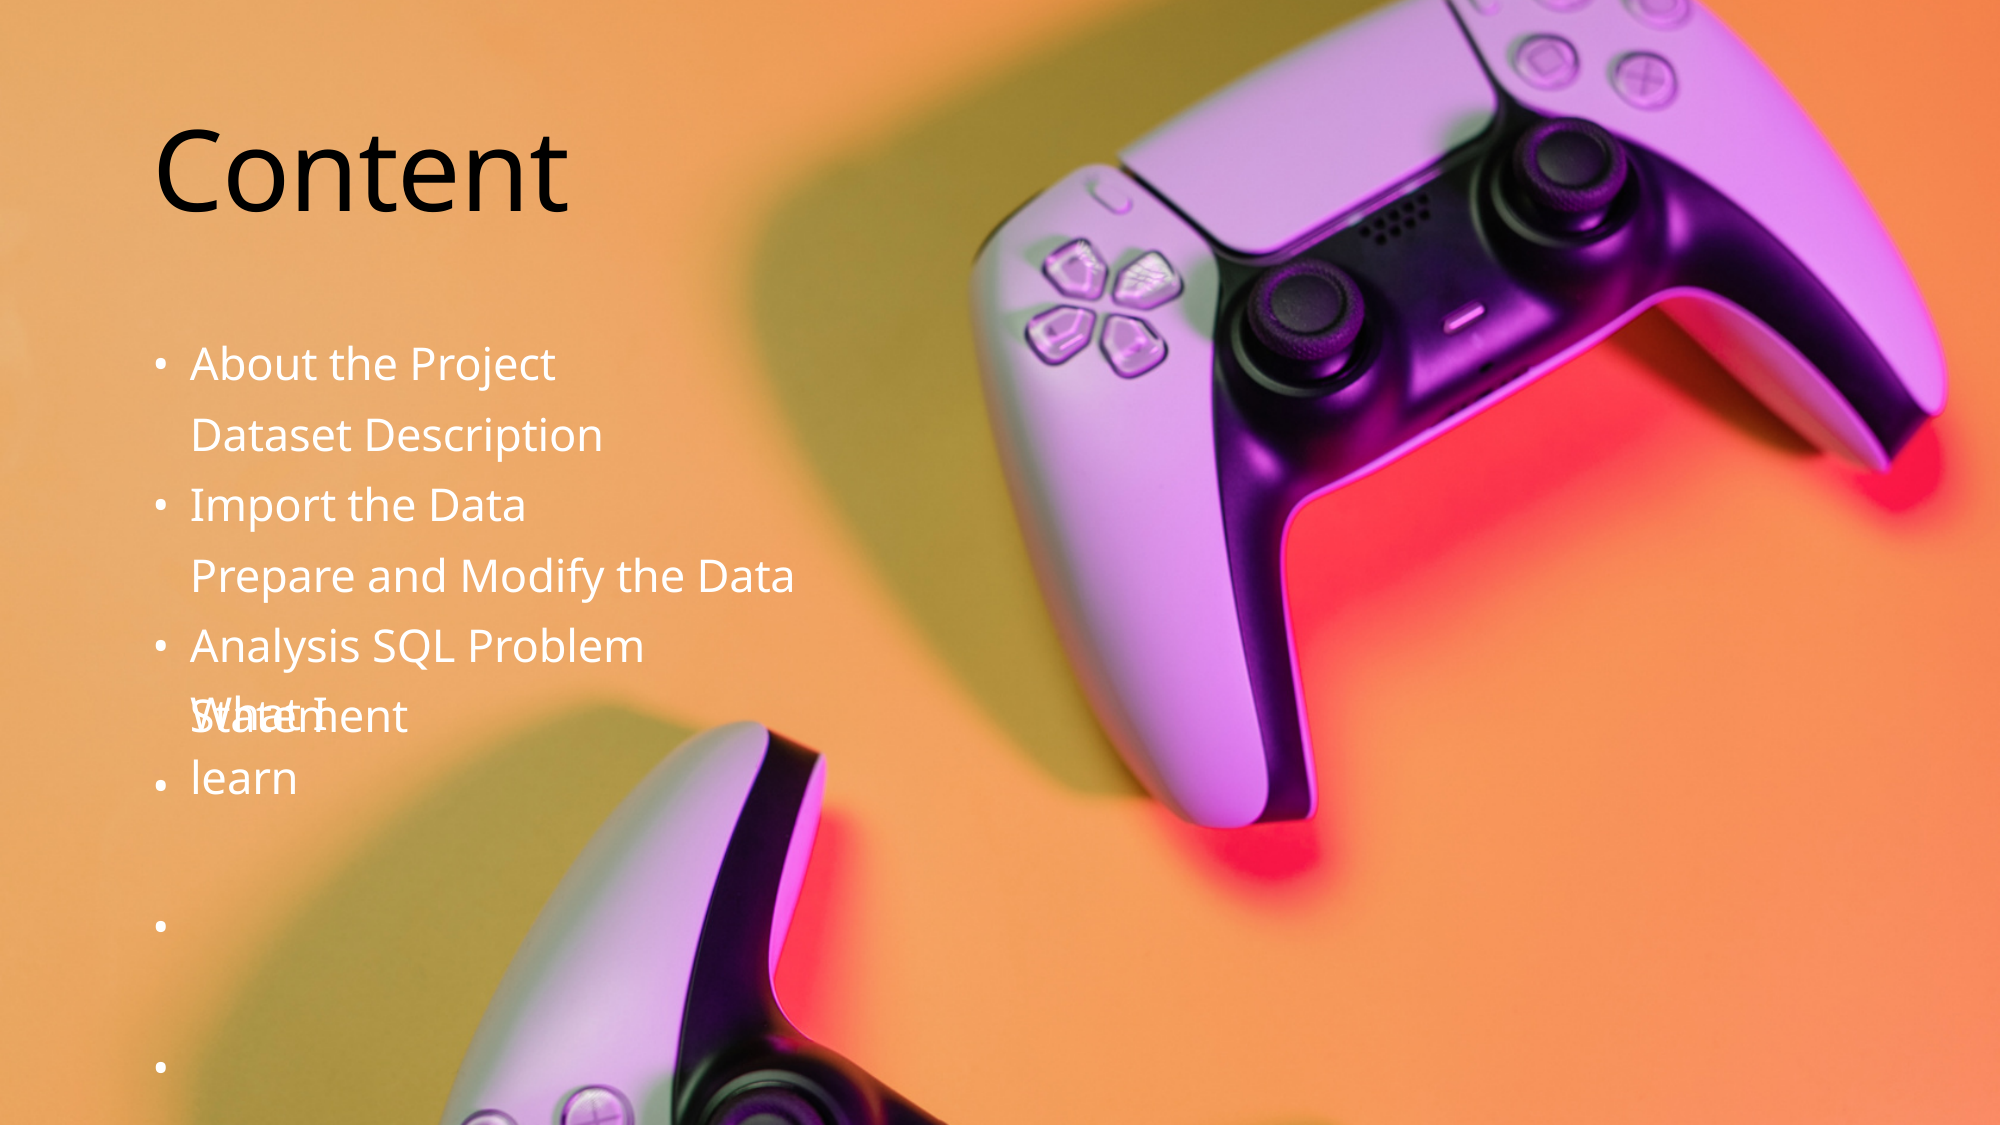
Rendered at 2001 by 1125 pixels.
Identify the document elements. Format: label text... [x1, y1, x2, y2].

text_box • • • • • • [152, 319, 169, 1094]
text_box [0, 0, 2000, 1125]
text_box Content [152, 76, 656, 235]
text_box About the Project Dataset Description Import the Data Prepare and Modify the Data Analysis SQL Problem Statement [190, 319, 835, 742]
text_box What I learn [190, 676, 426, 804]
